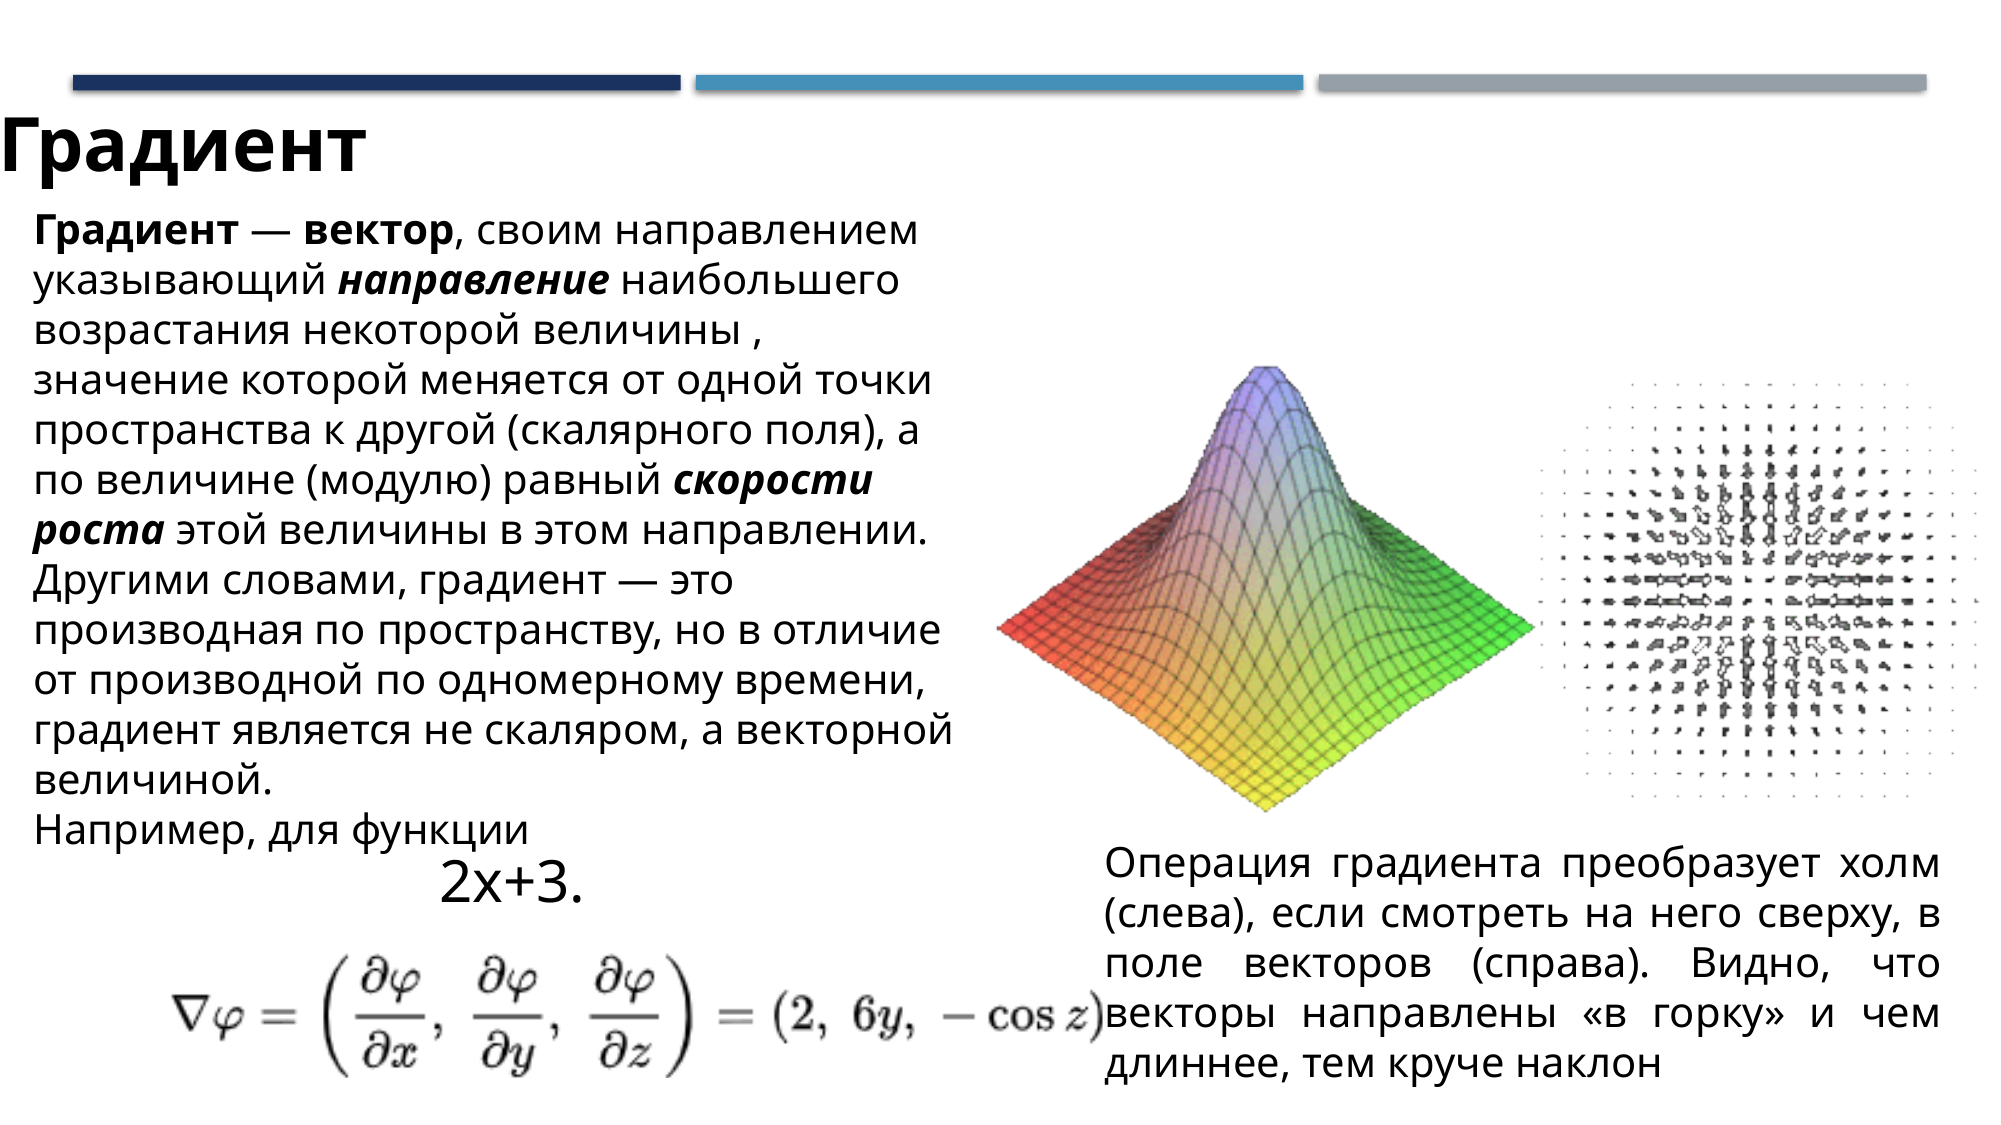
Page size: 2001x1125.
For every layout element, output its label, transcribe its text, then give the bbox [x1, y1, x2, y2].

text_box Градиент [0, 89, 403, 194]
text_box Операция градиента преобразует холм (слева), если смотреть на него сверху, в поле векторов (справа). Видно, что векторы направлены «в горку» и чем длиннее, тем круче наклон [1090, 832, 1957, 1094]
picture [153, 928, 1108, 1079]
picture [991, 353, 2000, 821]
